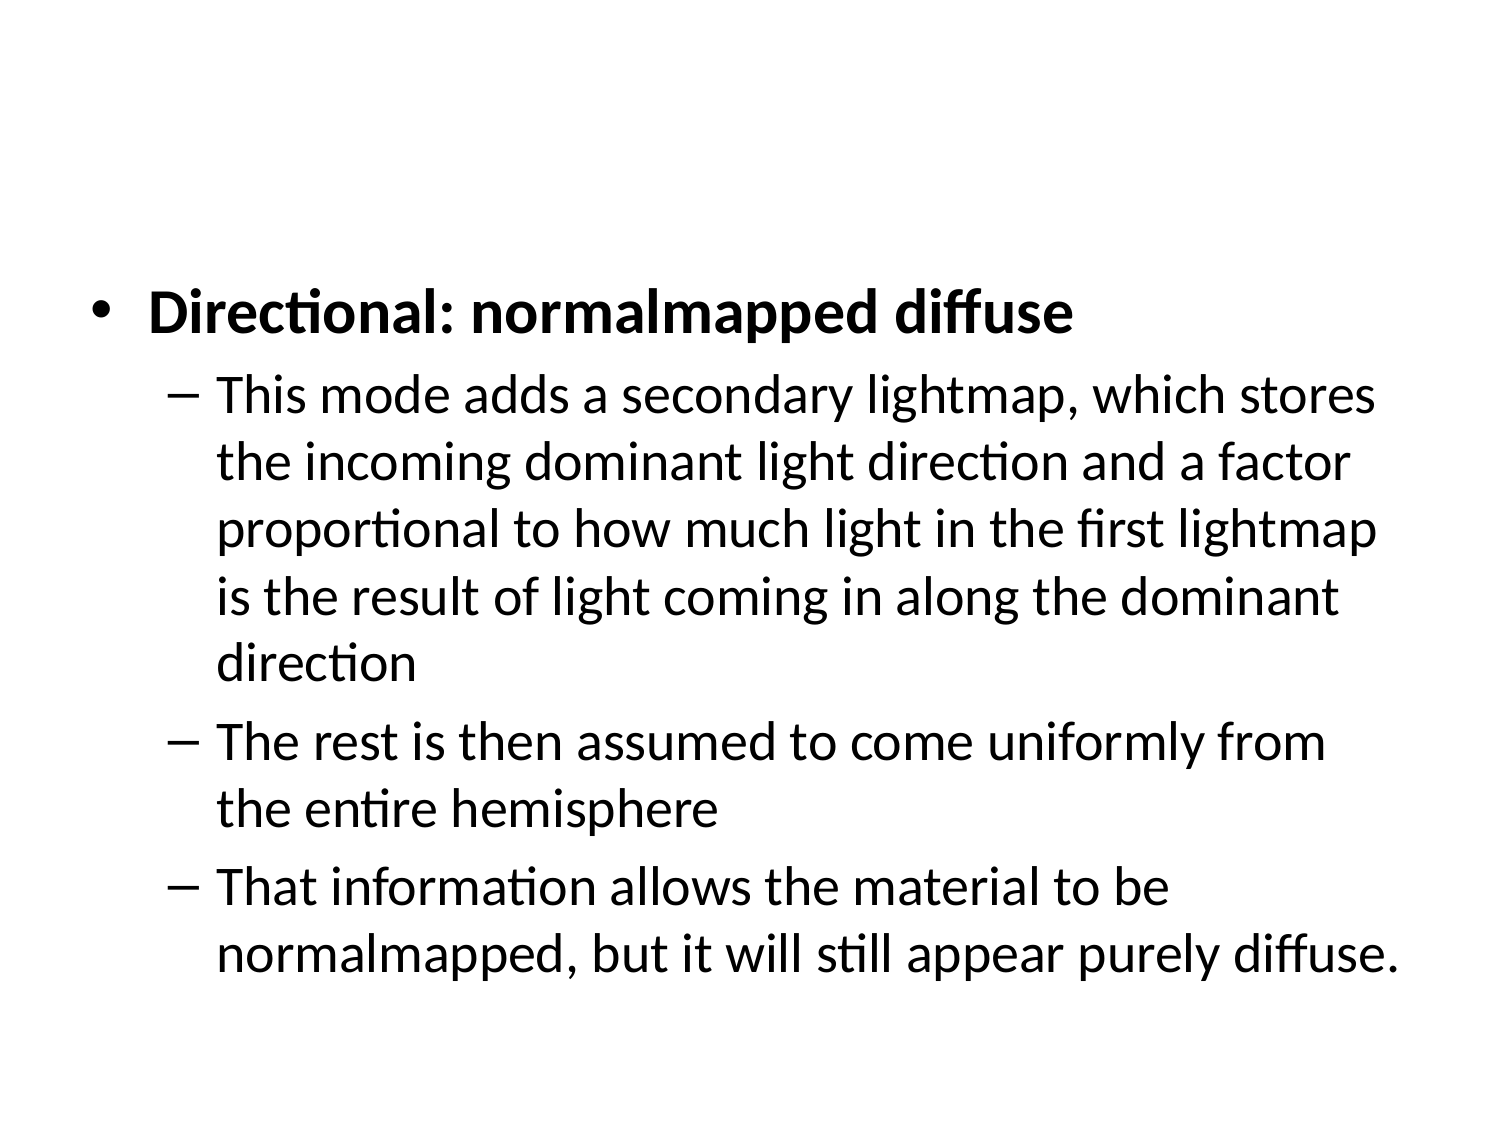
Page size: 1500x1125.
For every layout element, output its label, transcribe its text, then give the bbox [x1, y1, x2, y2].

list Directional: normalmapped diffuse This mode adds a secondary lightmap, which stores the incoming dominant light direction and a factor proportional to how much light in the first lightmap is the result of light coming in along the dominant direction The rest is then assumed to come uniformly from the entire hemisphere That information allows the material to be normalmapped, but it will still appear purely diffuse. [75, 262, 1425, 1005]
